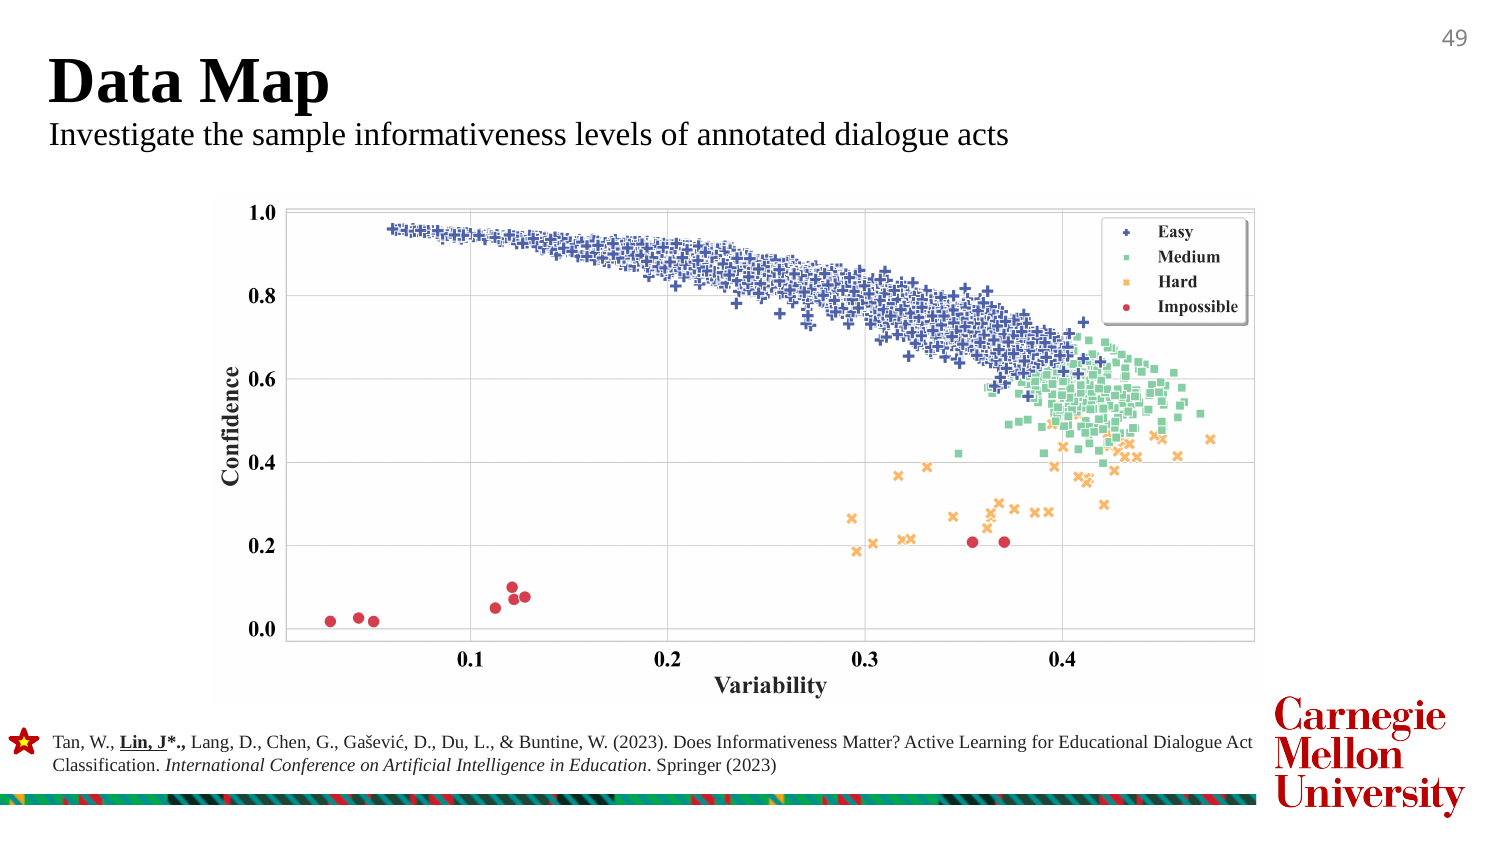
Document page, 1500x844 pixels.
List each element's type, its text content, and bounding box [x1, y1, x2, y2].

text_box [8, 727, 40, 755]
picture [1275, 696, 1465, 818]
list Data Map Investigate the sample informativeness levels of annotated dialogue acts [37, 40, 1380, 131]
picture [212, 196, 1263, 707]
picture [0, 794, 1257, 805]
text_box Tan, W., Lin, J*., Lang, D., Chen, G., Gašević, D., Du, L., & Buntine, W. (2023). Does Informativeness Matter? Active Learning for Educational Dialogue Act Classification. International Conference on Artificial Intelligence in Education. Springer (2023) [41, 724, 1292, 781]
